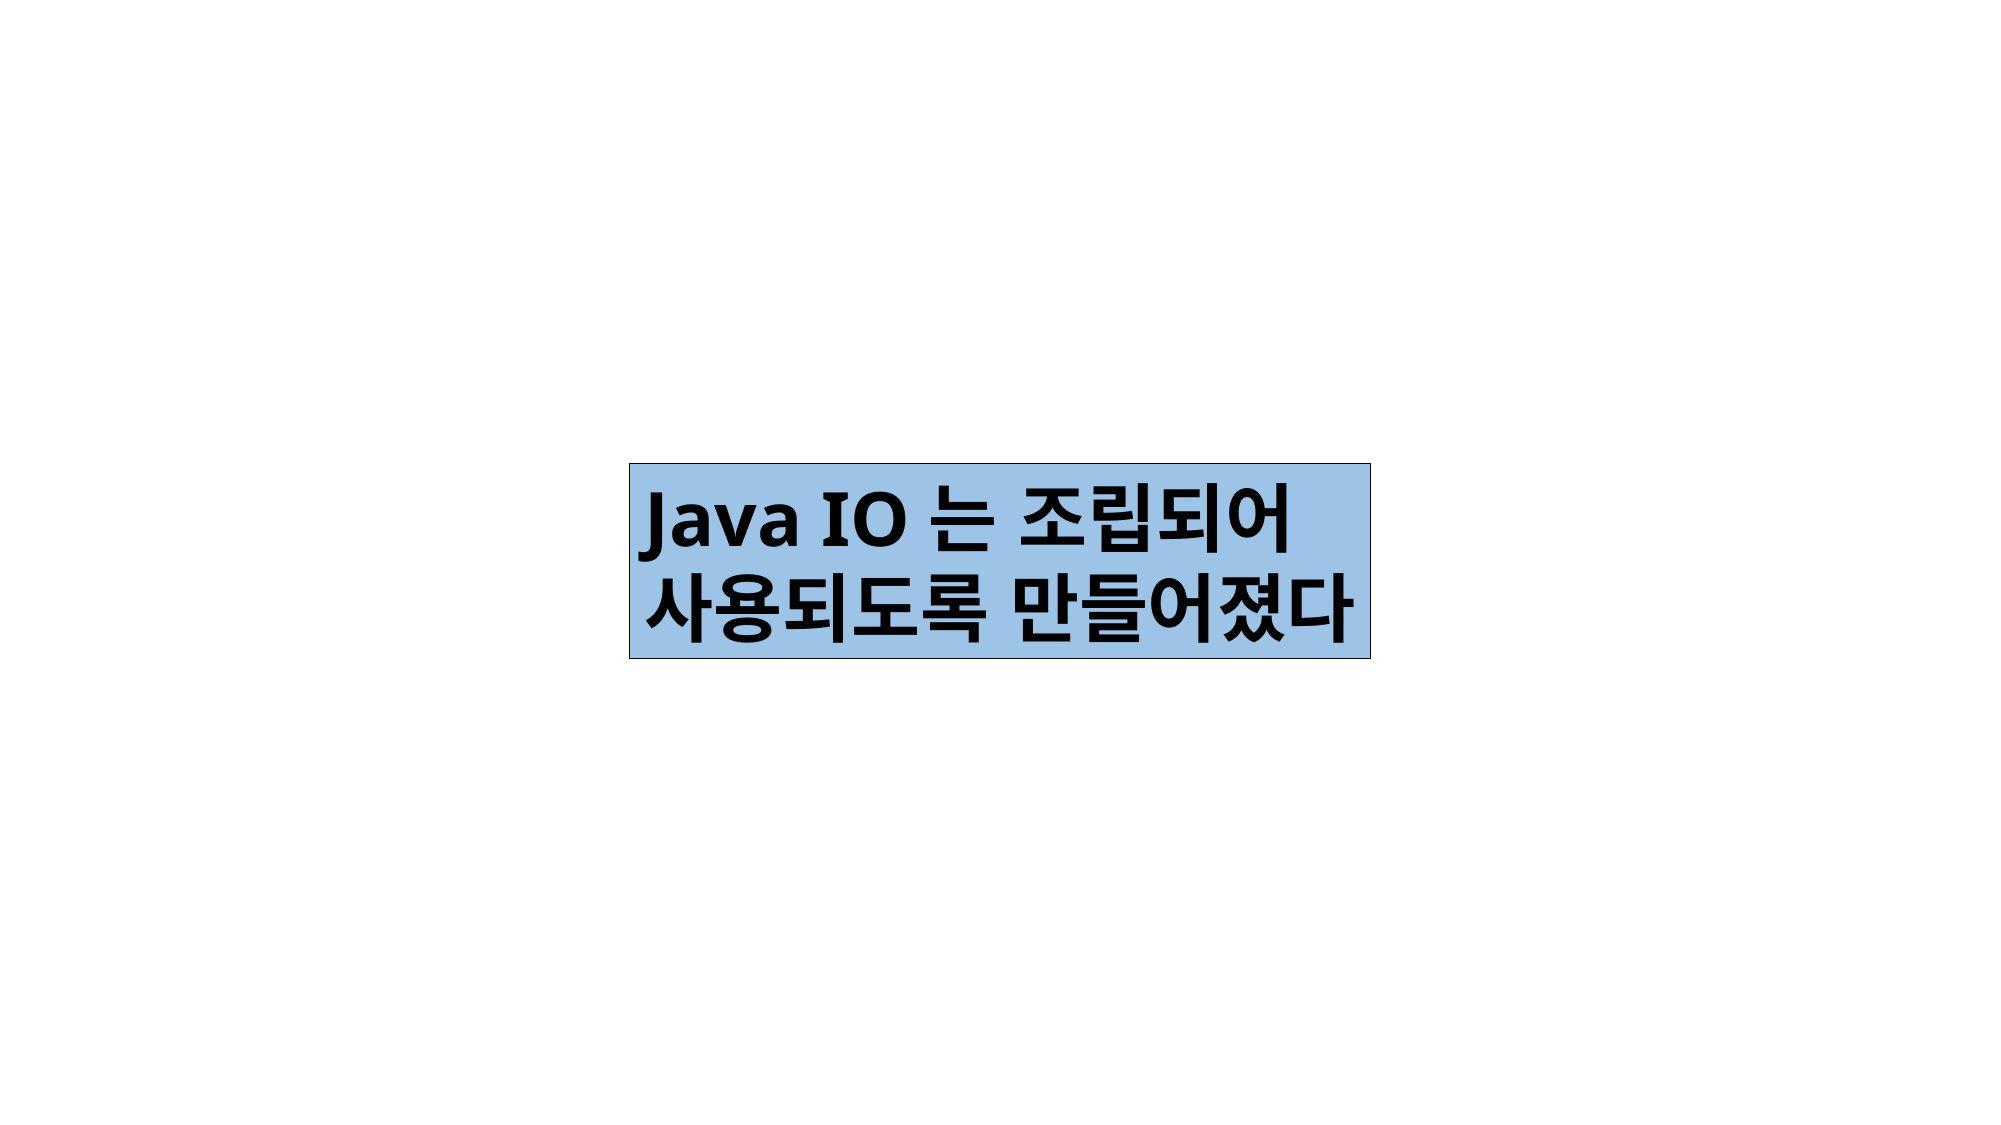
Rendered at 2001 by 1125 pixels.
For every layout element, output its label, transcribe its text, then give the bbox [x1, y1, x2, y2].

text_box Java IO는 조립되어 사용되도록 만들어졌다 [629, 463, 1371, 659]
